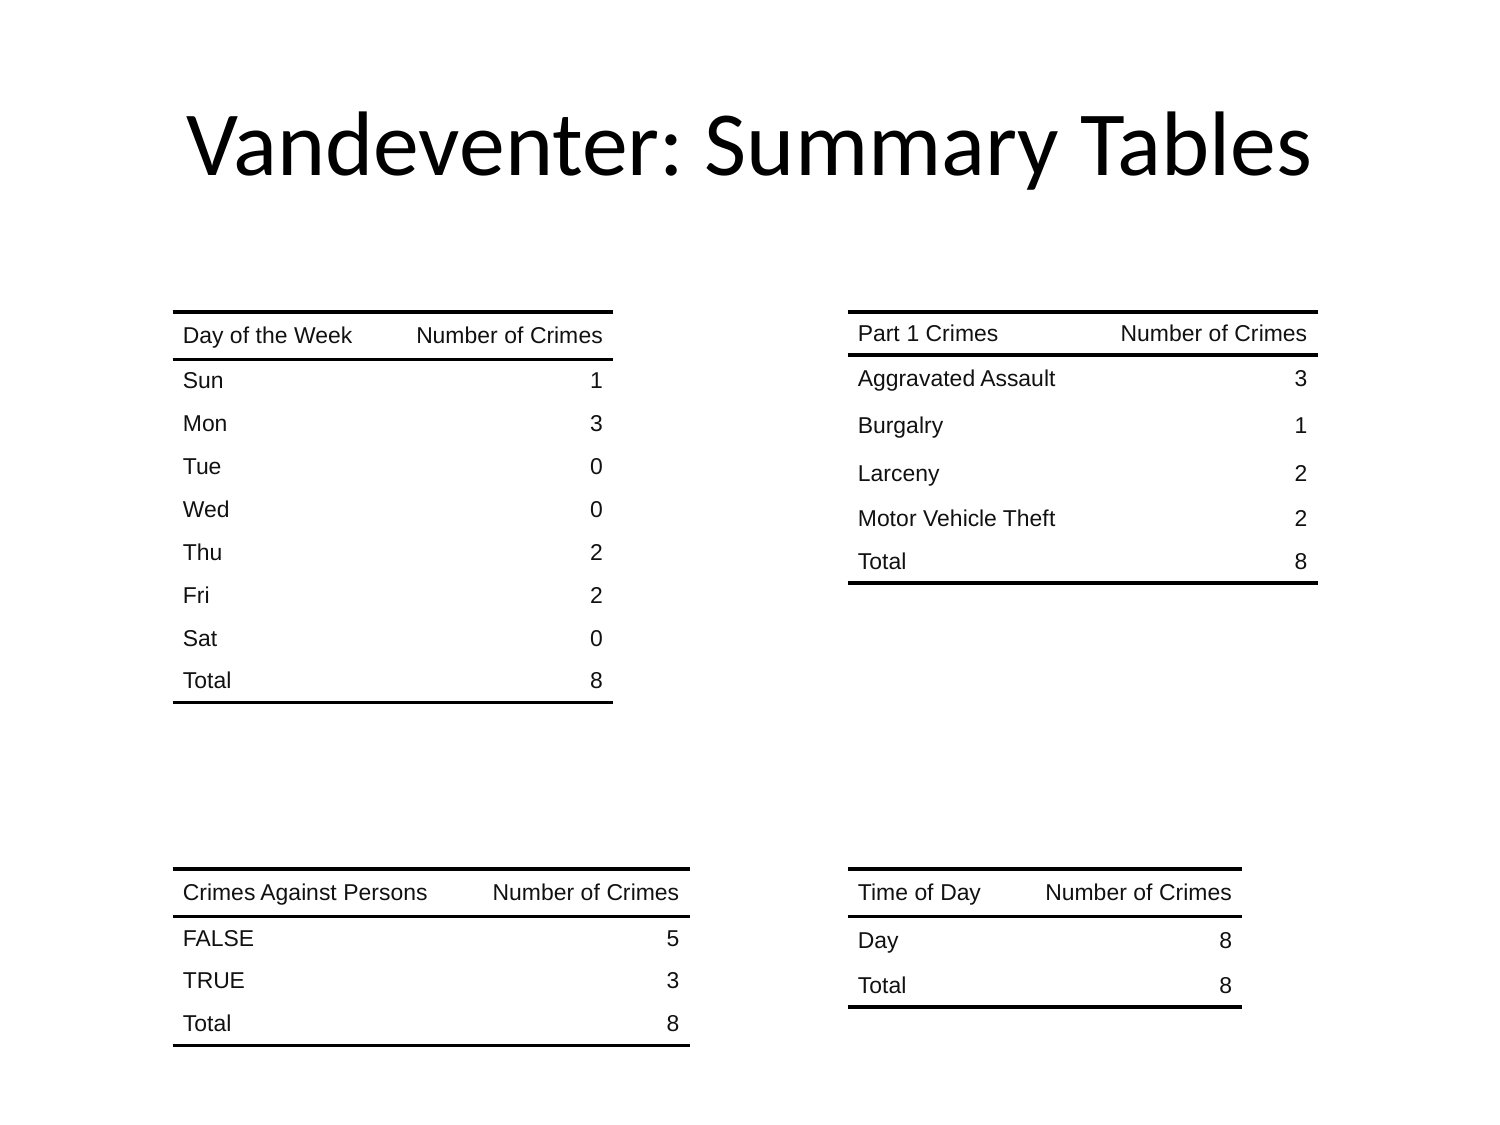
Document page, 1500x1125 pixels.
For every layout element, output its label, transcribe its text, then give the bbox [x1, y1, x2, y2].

table_cell 5 [461, 918, 690, 960]
table_cell Wed [173, 488, 385, 531]
table_cell 1 [1089, 402, 1318, 449]
table_cell Sun [173, 361, 385, 402]
table_cell 0 [385, 488, 613, 531]
table_cell 2 [1089, 449, 1318, 497]
table_cell Larceny [848, 449, 1089, 497]
table_header Part 1 Crimes [848, 314, 1089, 353]
table_cell 3 [461, 960, 690, 1002]
table_cell FALSE [173, 918, 461, 960]
table_cell Total [848, 540, 1089, 581]
table_header Crimes Against Persons [173, 871, 461, 915]
table_header Number of Crimes [461, 871, 690, 915]
table_cell 2 [385, 574, 613, 616]
table_cell 8 [385, 659, 613, 701]
table_cell Tue [173, 445, 385, 488]
table_cell Thu [173, 531, 385, 574]
table_cell 8 [461, 1002, 690, 1044]
table_cell TRUE [173, 960, 461, 1002]
table_cell Day [848, 918, 1014, 964]
table_cell 1 [385, 361, 613, 402]
table_cell 8 [1089, 540, 1318, 581]
table_cell Total [848, 964, 1014, 1005]
table_cell 2 [1089, 497, 1318, 540]
table_cell Motor Vehicle Theft [848, 497, 1089, 540]
table_cell 0 [385, 616, 613, 659]
table_cell Mon [173, 402, 385, 445]
table_cell 3 [385, 402, 613, 445]
title Vandeventer: Summary Tables [75, 45, 1425, 233]
table_cell 8 [1014, 918, 1242, 964]
table_cell 0 [385, 445, 613, 488]
table_cell Aggravated Assault [848, 357, 1089, 402]
table_cell Sat [173, 616, 385, 659]
table_header Number of Crimes [1014, 871, 1242, 915]
table_cell 2 [385, 531, 613, 574]
table_cell 3 [1089, 357, 1318, 402]
table_header Number of Crimes [1089, 314, 1318, 353]
table_cell Total [173, 1002, 461, 1044]
table_header Time of Day [848, 871, 1014, 915]
table_cell Total [173, 659, 385, 701]
table_cell Fri [173, 574, 385, 616]
table_cell Burgalry [848, 402, 1089, 449]
table_header Day of the Week [173, 314, 385, 358]
table_cell 8 [1014, 964, 1242, 1005]
table_header Number of Crimes [385, 314, 613, 358]
